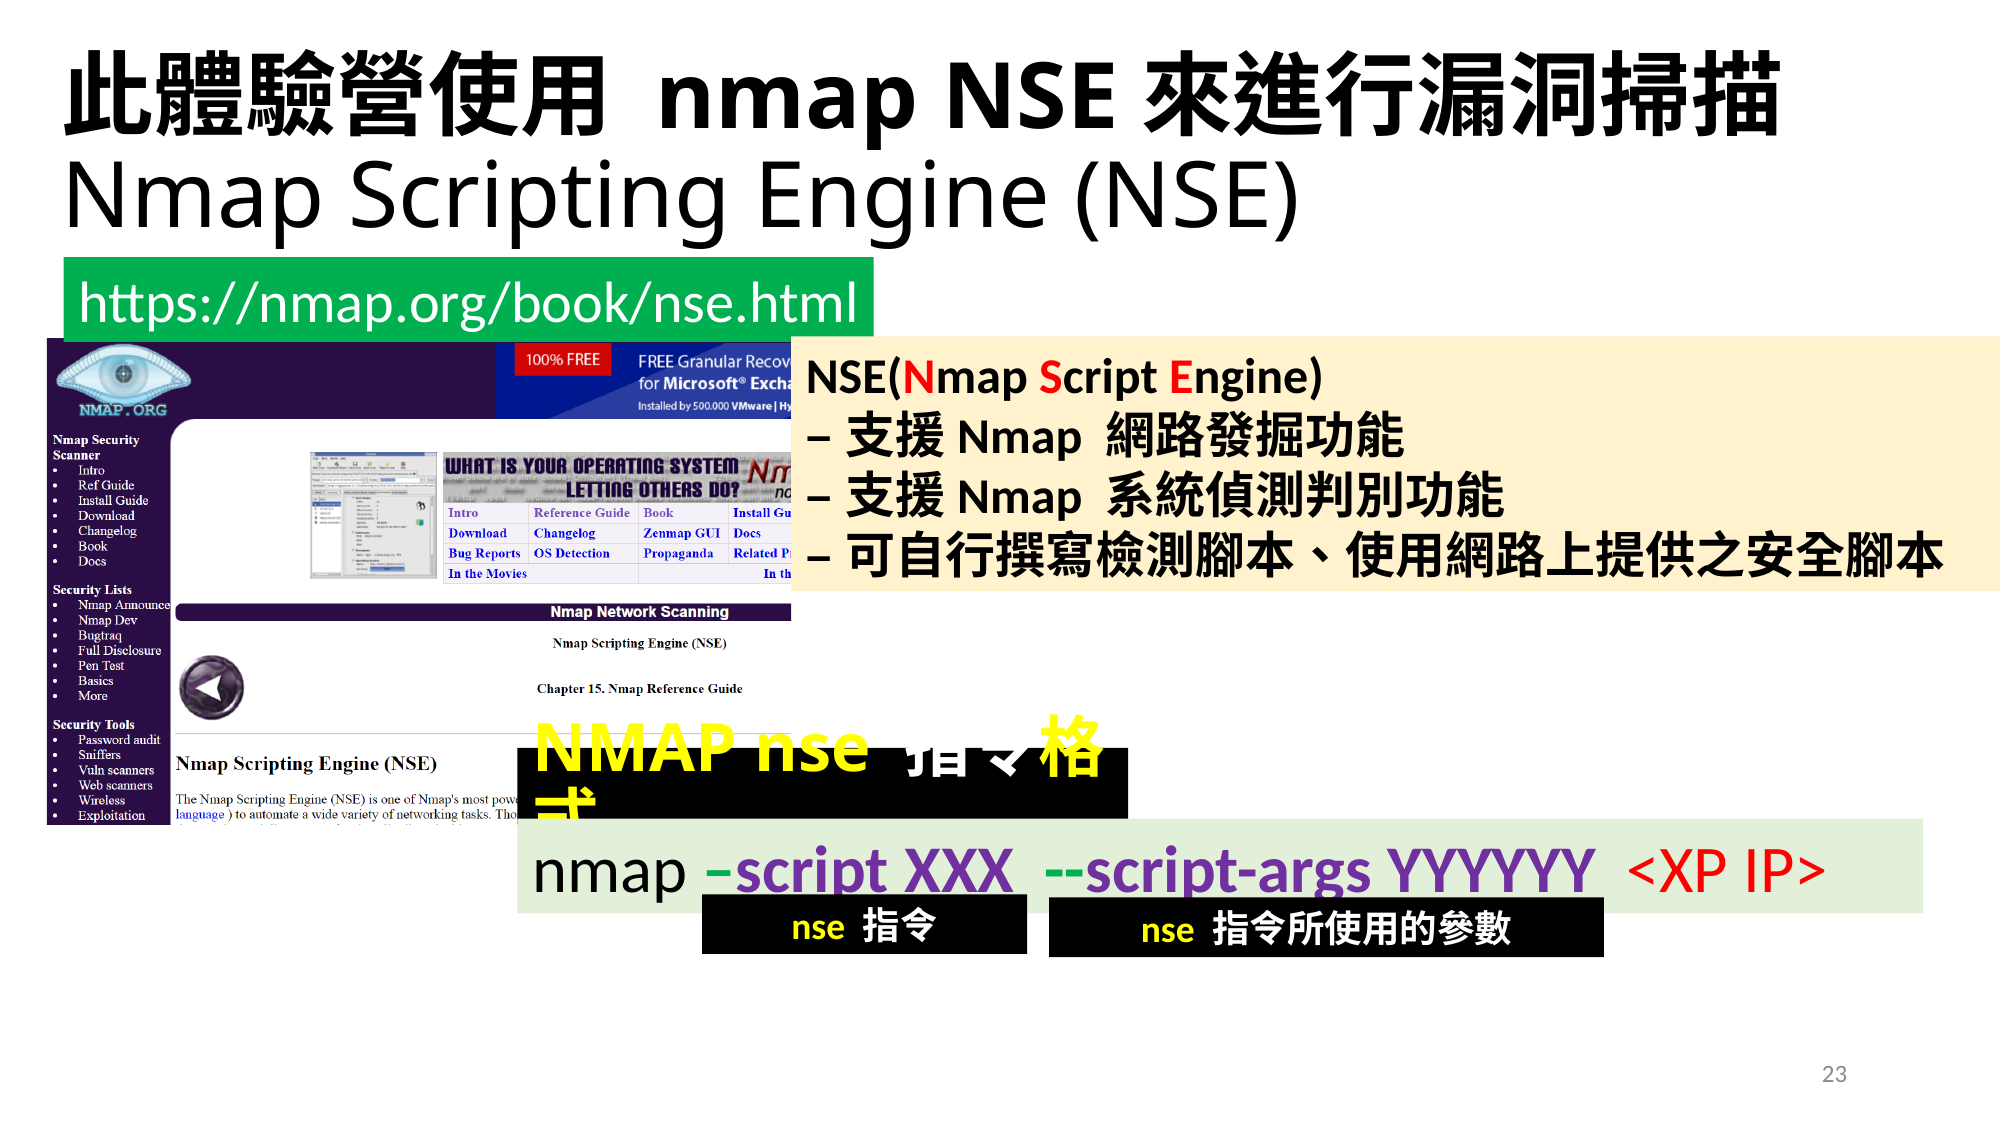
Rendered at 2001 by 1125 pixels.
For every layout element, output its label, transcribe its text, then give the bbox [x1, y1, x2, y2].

text_box NSE(Nmap Script Engine) –支援Nmap 網路發掘功能 –支援Nmap 系統偵測判別功能 –可自行撰寫檢測腳本、使用網路上提供之安全腳本 [791, 336, 2000, 592]
text_box https://nmap.org/book/nse.html [63, 257, 874, 338]
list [46, 338, 792, 825]
title 此體驗營使用 nmap NSE來進行漏洞掃描 Nmap Scripting Engine (NSE) [46, 39, 1814, 258]
text_box NMAP nse 指令格式 [792, 747, 1129, 818]
text_box nse 指令 [702, 894, 1028, 954]
text_box nse 指令所使用的參數 [1049, 897, 1604, 958]
text_box nmap –script XXX --script-args YYYYYY <XP IP> [517, 818, 1924, 914]
slide_number 23 [1412, 1042, 1863, 1103]
